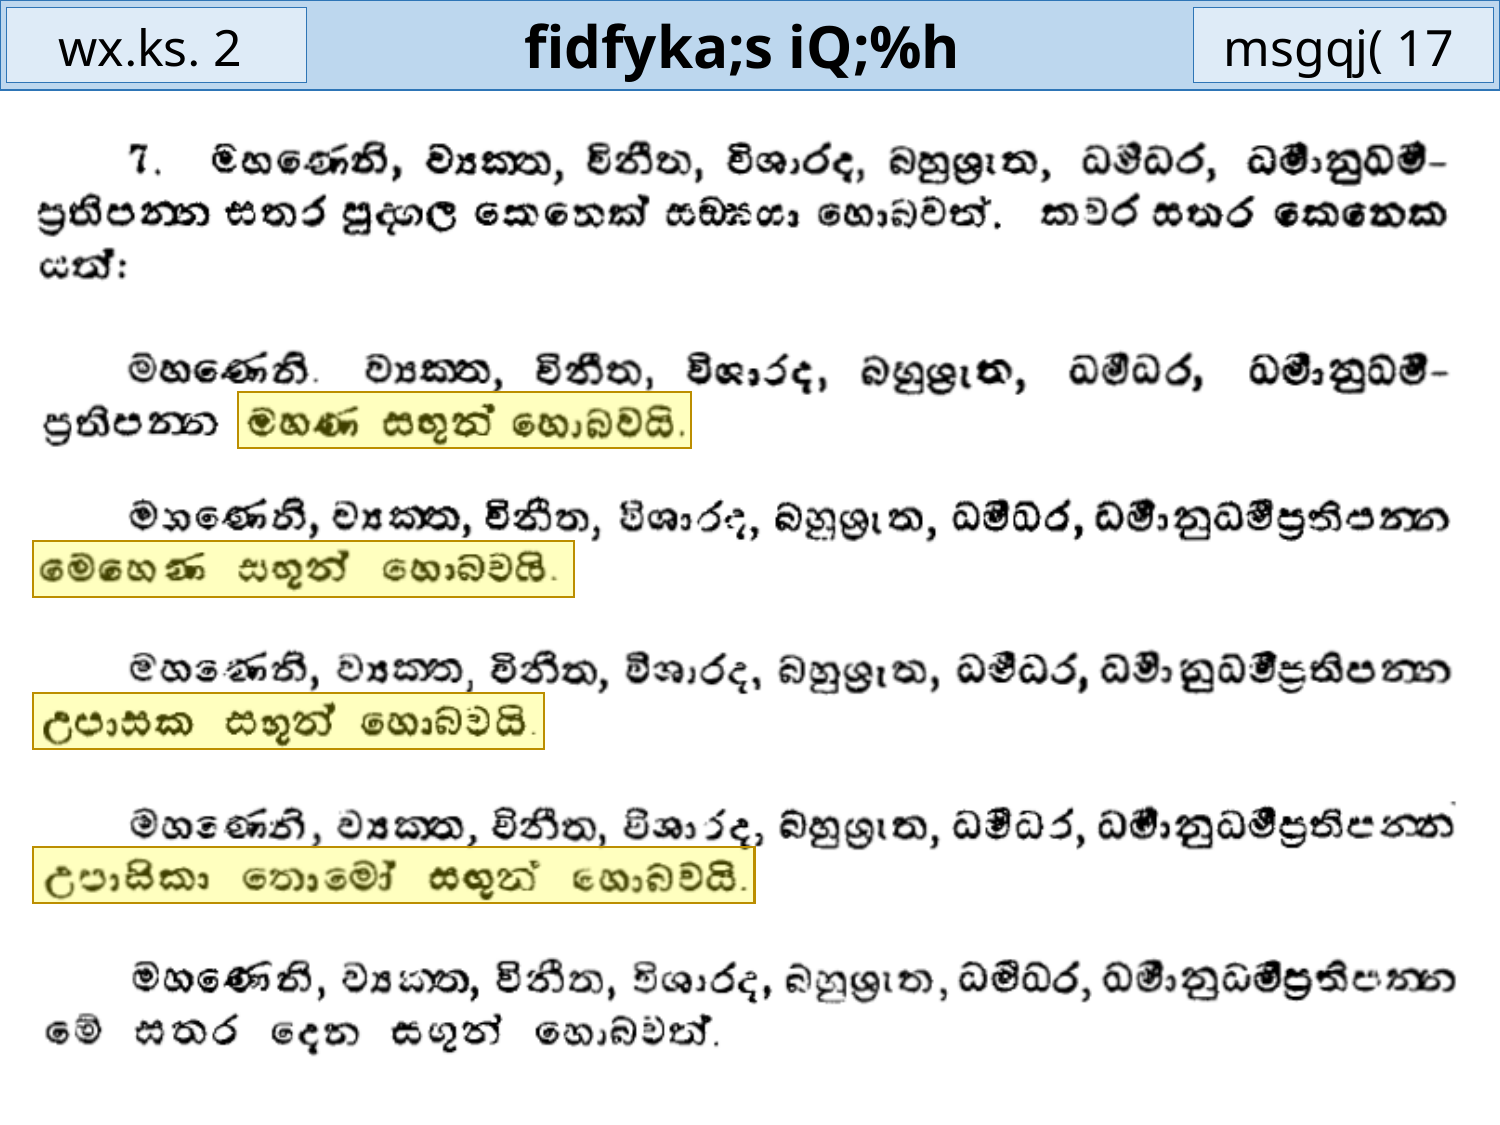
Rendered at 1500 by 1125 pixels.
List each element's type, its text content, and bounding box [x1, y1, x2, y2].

text_box msgqj( 17 [1194, 10, 1497, 82]
text_box wx.ks. 2 [6, 10, 308, 82]
picture [16, 120, 1484, 1075]
text_box fidfyka;s iQ;%h [316, 9, 1184, 81]
